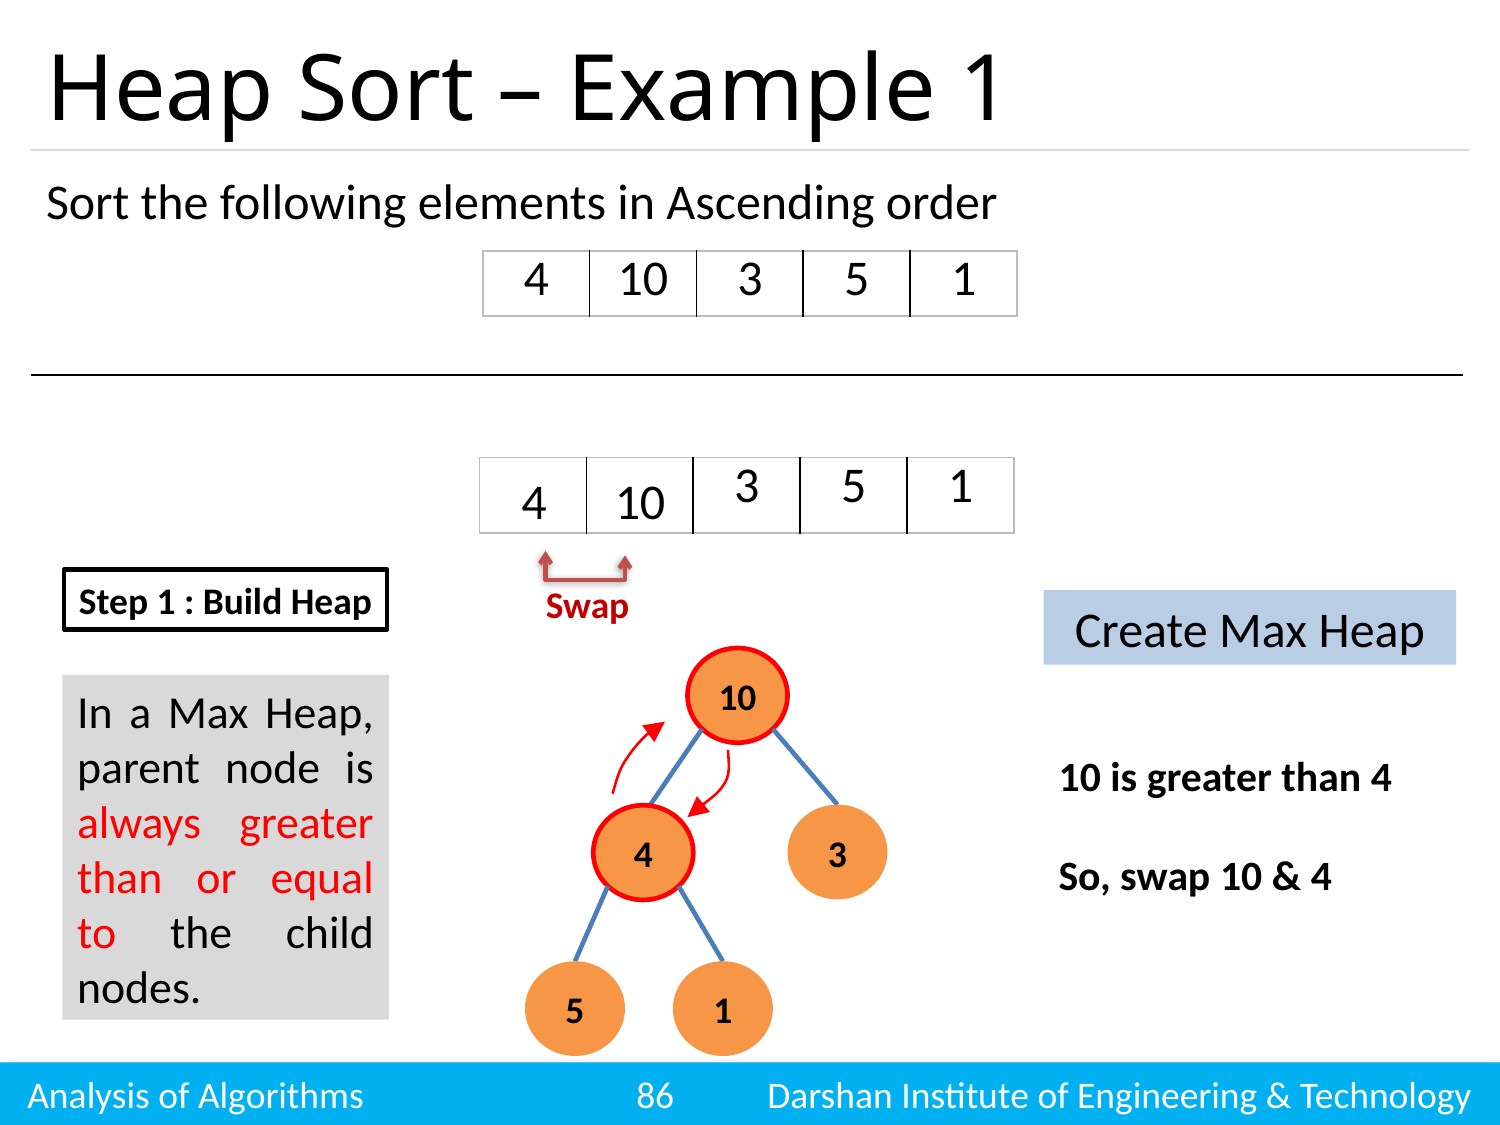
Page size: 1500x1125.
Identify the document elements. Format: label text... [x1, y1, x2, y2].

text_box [649, 728, 703, 806]
table_header 3 [694, 458, 799, 532]
title Heap Sort – Example 1 [31, 17, 1469, 150]
text_box In a Max Heap, parent node is always greater than or equal to the child nodes. [62, 674, 389, 1020]
text_box [687, 807, 711, 818]
table_header 10 [590, 252, 696, 315]
text_box 1 [670, 959, 775, 1059]
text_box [678, 885, 724, 962]
text_box 5 [522, 959, 628, 1059]
table_header 3 [697, 252, 802, 315]
text_box Step 1 : Build Heap [64, 569, 388, 630]
text_box Swap [525, 573, 650, 633]
text_box Create Max Heap [1043, 590, 1457, 665]
table_header [480, 458, 586, 532]
text_box 4 [506, 461, 575, 537]
text_box [612, 737, 644, 794]
text_box 10 [599, 461, 688, 537]
text_box 10 [685, 645, 790, 745]
text_box [642, 721, 666, 731]
table_header 4 [484, 252, 589, 315]
text_box 10 is greater than 4 [1043, 742, 1457, 808]
text_box 4 [591, 803, 696, 903]
text_box So, swap 10 & 4 [1043, 841, 1457, 907]
text_box 3 [785, 802, 890, 902]
table_header 1 [911, 252, 1016, 315]
text_box [538, 550, 633, 573]
table_header 5 [801, 458, 906, 532]
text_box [772, 728, 838, 805]
table_header [587, 458, 692, 532]
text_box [574, 885, 609, 962]
text_box Sort the following elements in Ascending order [31, 162, 1044, 238]
table_header 5 [804, 252, 909, 315]
table_header 1 [908, 458, 1013, 532]
text_box [706, 749, 729, 803]
